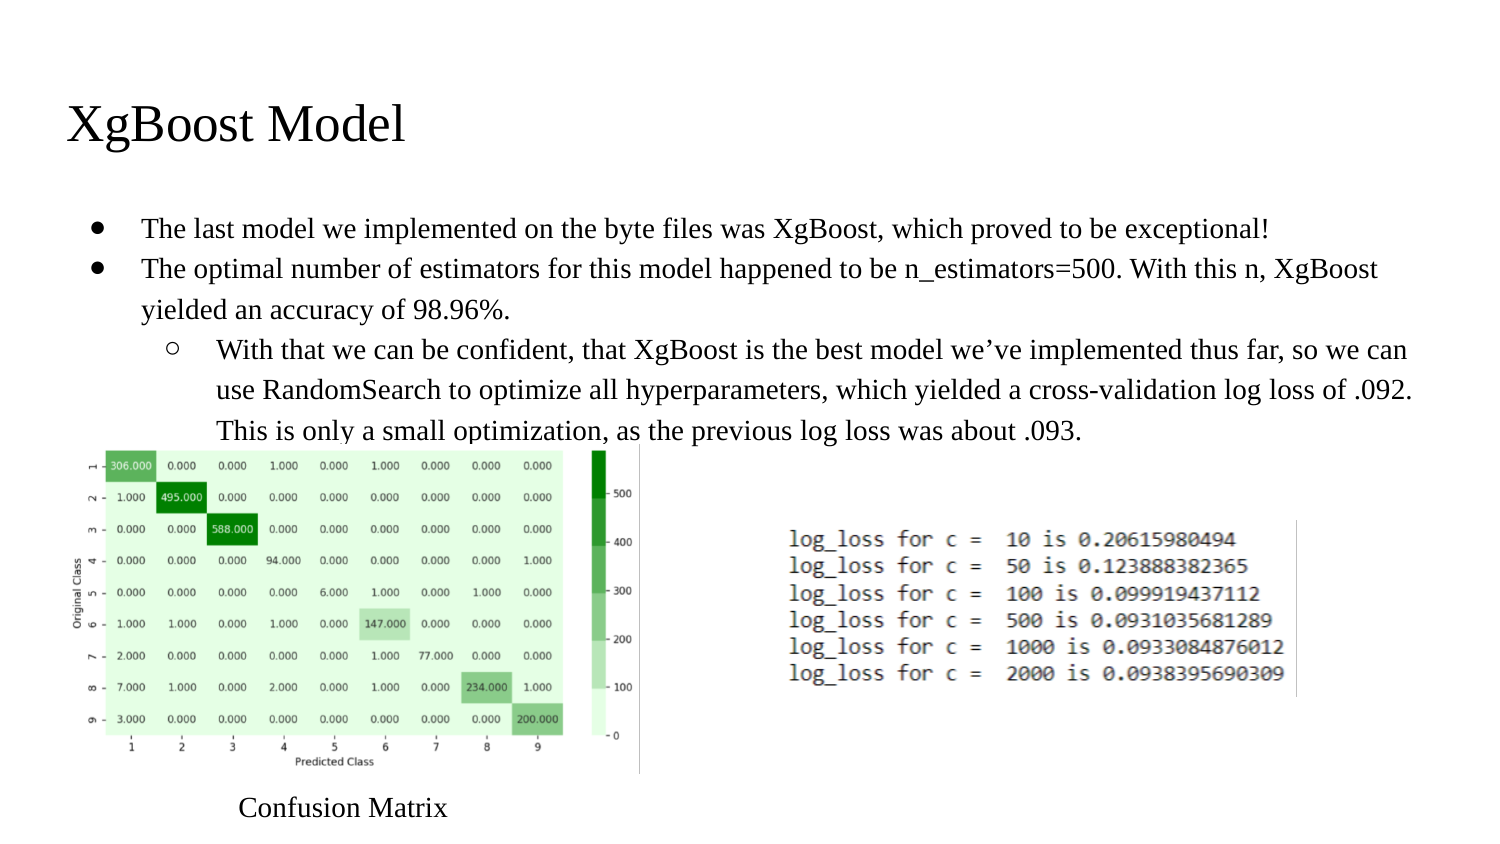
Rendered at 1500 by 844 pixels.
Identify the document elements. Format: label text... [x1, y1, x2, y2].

picture [779, 520, 1298, 698]
list The last model we implemented on the byte files was XgBoost, which proved to be exceptional! The optimal number of estimators for this model happened to be n_estimators=500. With this n, XgBoost yielded an accuracy of 98.96%. With that we can be confident, that XgBoost is the best model we’ve implemented thus far, so we can use RandomSearch to optimize all hyperparameters, which yielded a cross-validation log loss of .092. This is only a small optimization, as the previous log loss was about .093. [51, 189, 1449, 750]
text_box Confusion Matrix [223, 782, 467, 839]
picture [50, 444, 640, 774]
title XgBoost Model [51, 72, 1449, 167]
